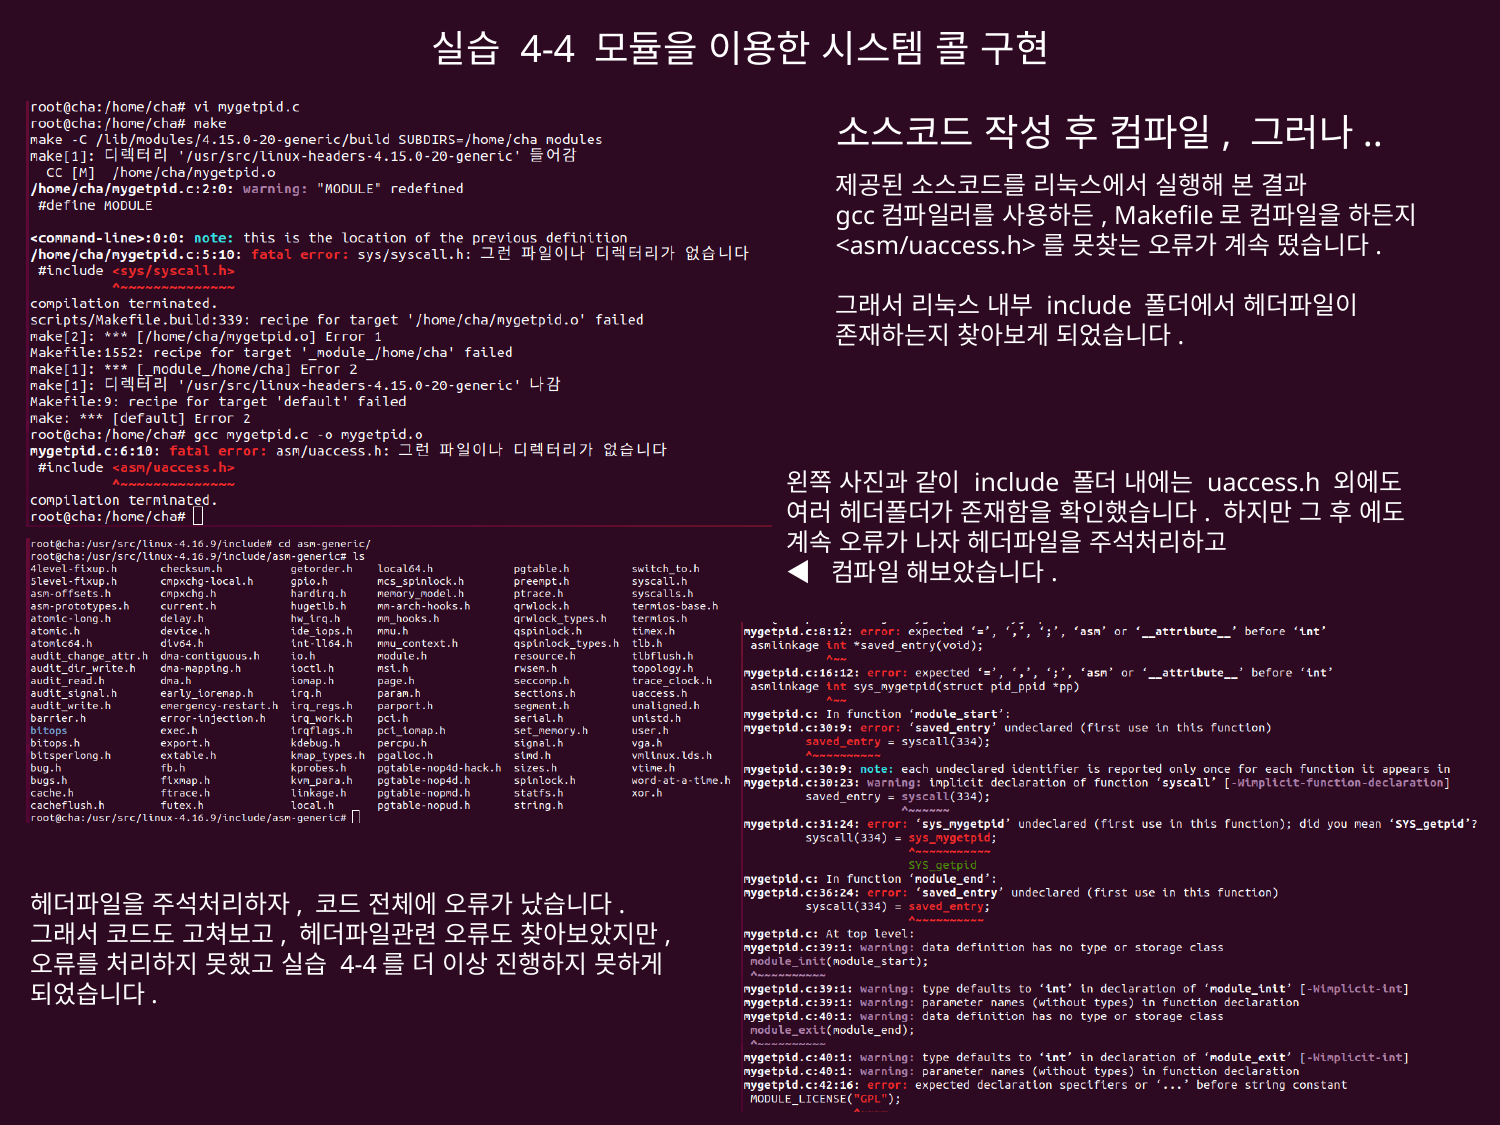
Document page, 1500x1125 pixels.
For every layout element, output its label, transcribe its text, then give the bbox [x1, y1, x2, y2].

text_box 소스코드 작성 후 컴파일, 그러나.. [821, 101, 1398, 162]
text_box 실습 4-4 모듈을 이용한 시스템 콜 구현 [417, 18, 1065, 78]
text_box 왼쪽 사진과 같이 include 폴더 내에는 uaccess.h 외에도 여러 헤더폴더가 존재함을 확인했습니다. 하지만 그 후 에도 계속 오류가 나자 헤더파일을 주석처리하고 ◀ 컴파일 해보았습니다. [771, 458, 1500, 594]
picture [25, 101, 772, 528]
text_box 제공된 소스코드를 리눅스에서 실행해 본 결과 gcc컴파일러를 사용하든, Makefile로 컴파일을 하든지 <asm/uaccess.h>를 못찾는 오류가 계속 떴습니다. 그래서 리눅스 내부 include 폴더에서 헤더파일이 존재하는지 찾아보게 되었습니다. [820, 162, 1433, 387]
text_box 헤더파일을 주석처리하자, 코드 전체에 오류가 났습니다. 그래서 코드도 고쳐보고, 헤더파일관련 오류도 찾아보았지만, 오류를 처리하지 못했고 실습 4-4를 더 이상 진행하지 못하게 되었습니다. [15, 881, 735, 1016]
picture [740, 621, 1489, 1112]
picture [25, 538, 736, 823]
